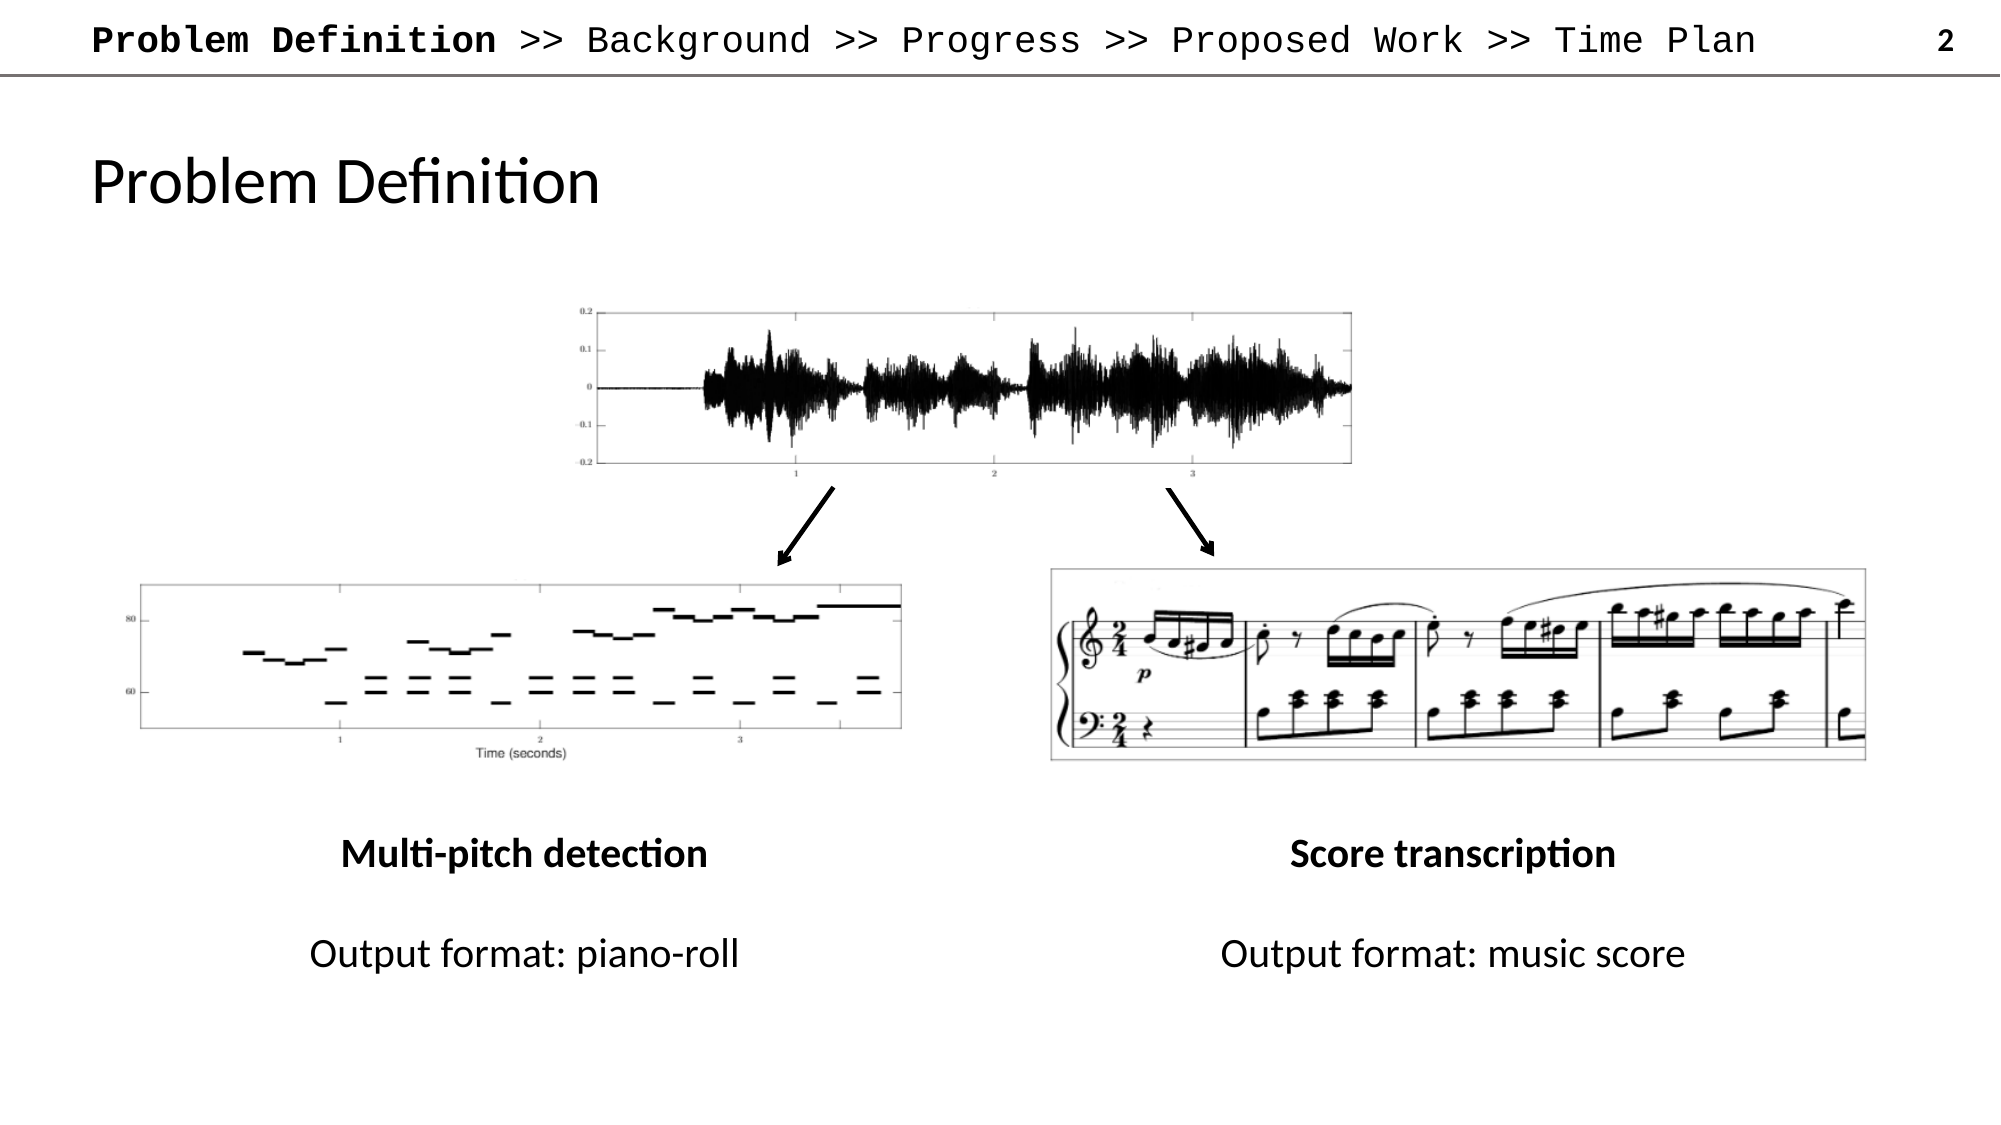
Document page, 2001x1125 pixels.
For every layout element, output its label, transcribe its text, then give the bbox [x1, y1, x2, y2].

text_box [1167, 488, 1215, 557]
text_box Score transcription Output format: music score [1205, 818, 1701, 984]
text_box Problem Definition [76, 128, 1919, 224]
text_box Multi-pitch detection Output format: piano-roll [294, 818, 755, 984]
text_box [777, 487, 834, 567]
text_box Problem Definition >> Background >> Progress >> Proposed Work >> Time Plan [76, 7, 1772, 68]
picture [1047, 566, 1886, 770]
picture [124, 570, 925, 768]
slide_number 2 [1916, 8, 1970, 68]
picture [574, 289, 1376, 488]
